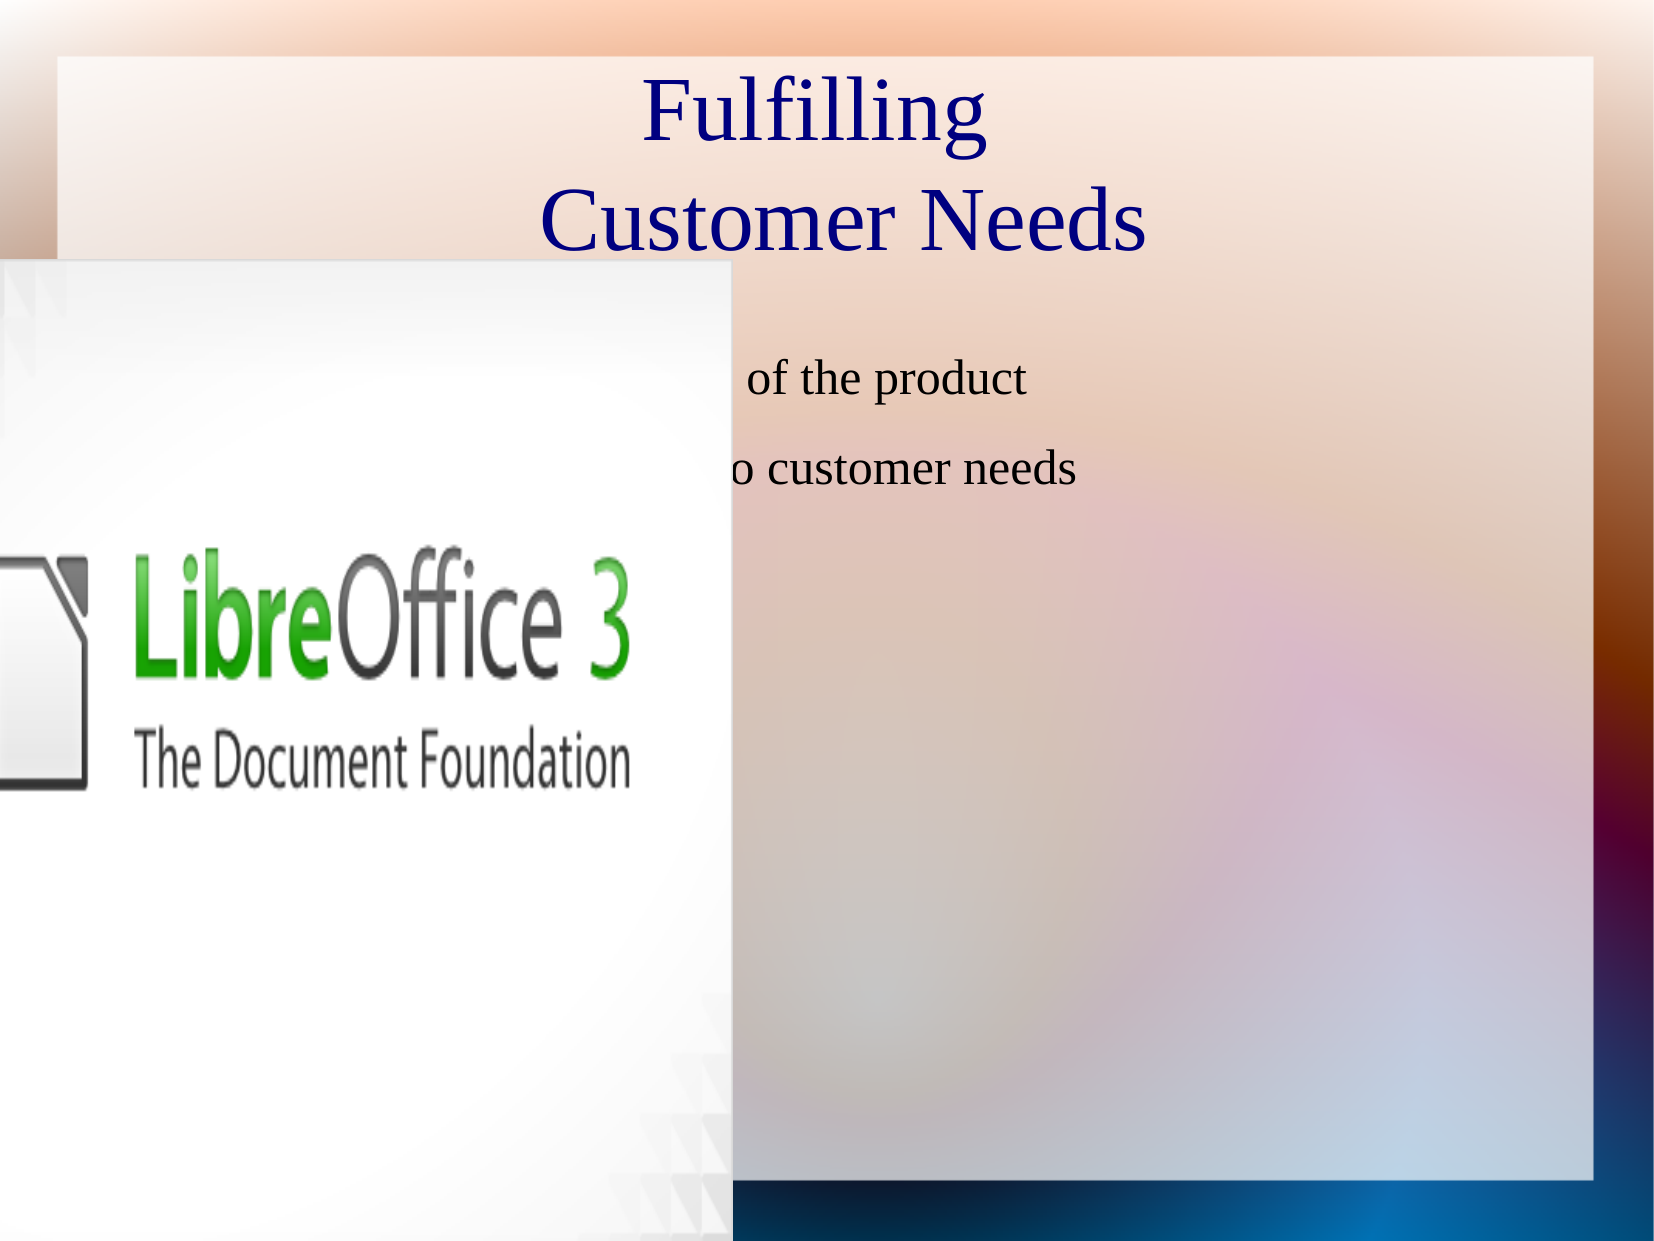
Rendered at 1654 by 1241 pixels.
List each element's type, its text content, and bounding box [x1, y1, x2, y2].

list Describe the main attributes of the product Link the product attributes to customer needs [733, 344, 1534, 1127]
picture [0, 0, 1654, 1241]
title Fulfilling Customer Needs [82, 48, 1571, 269]
